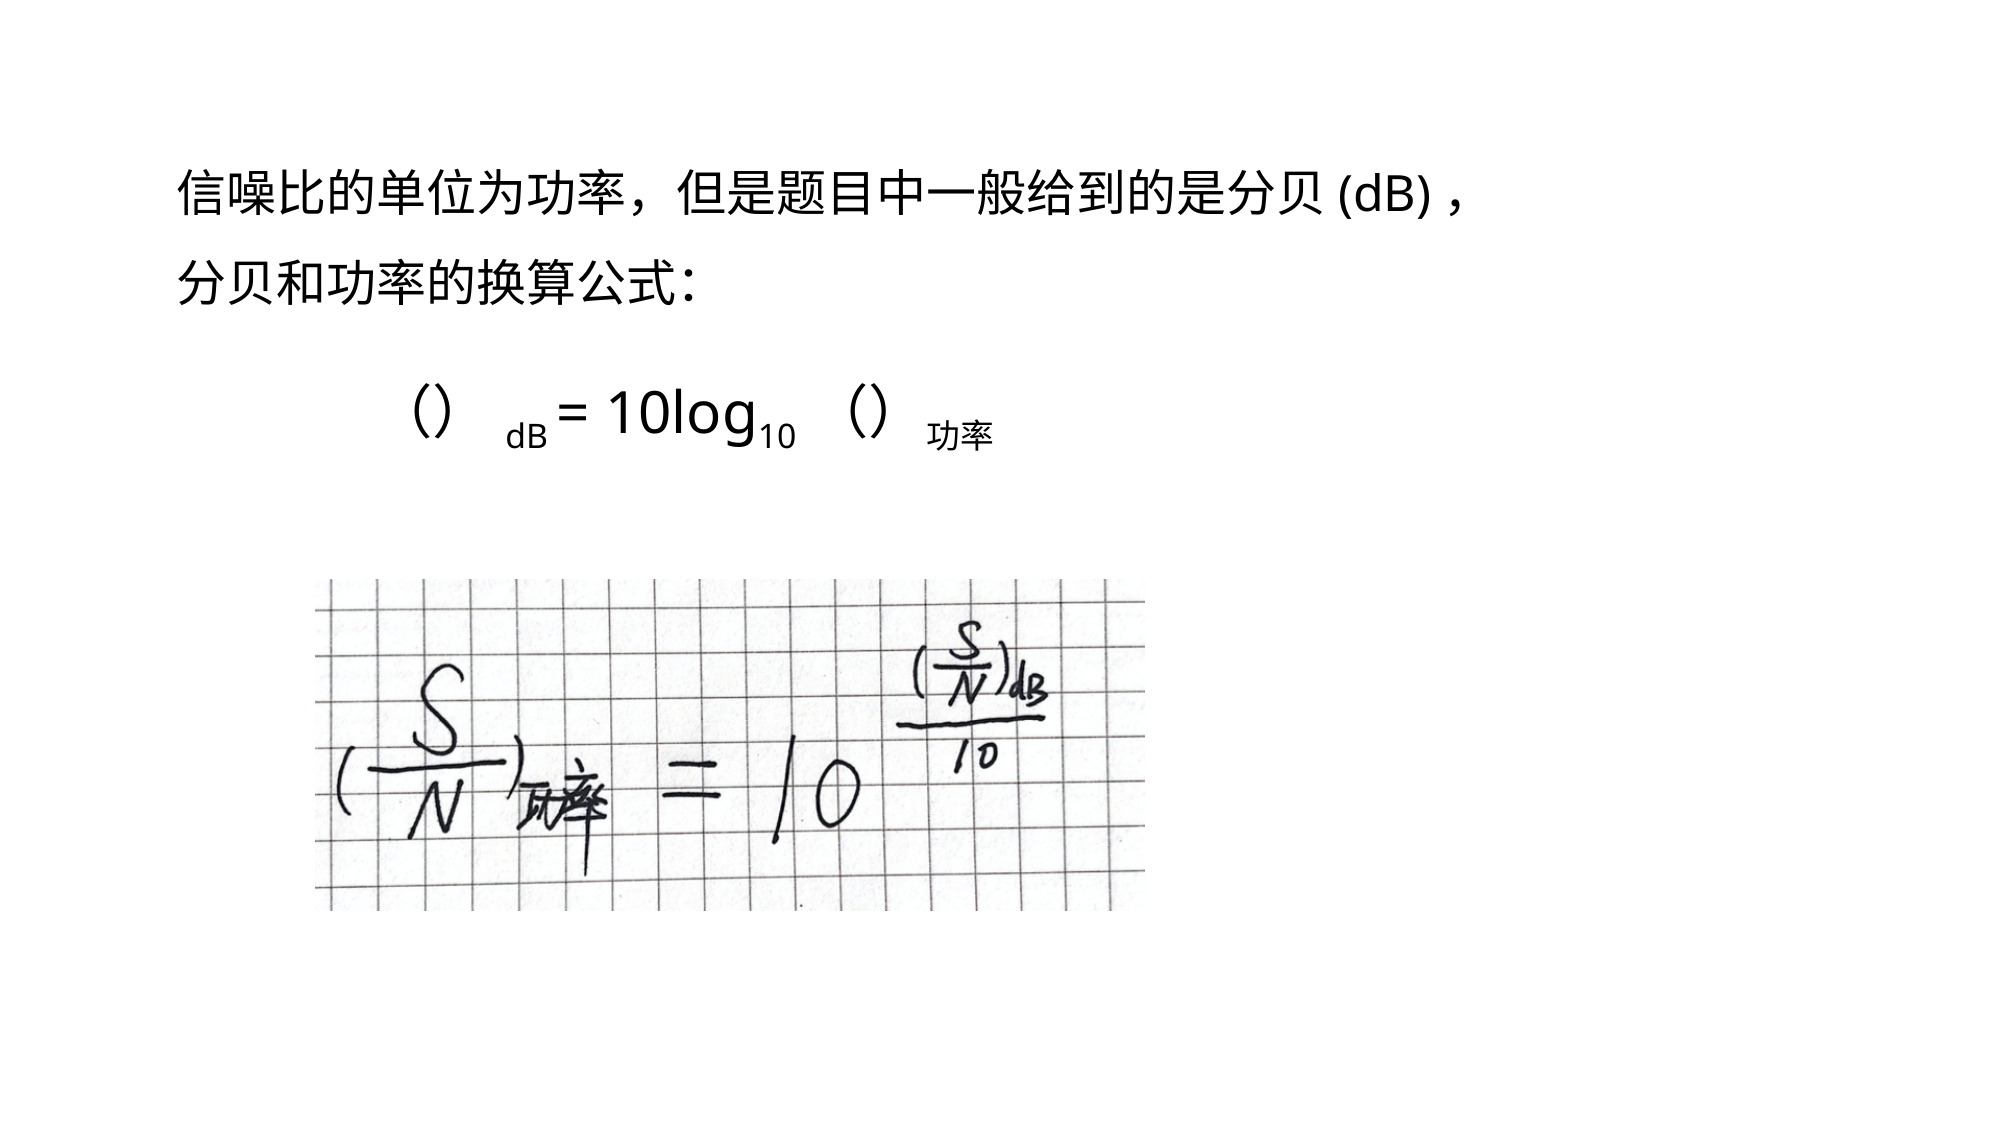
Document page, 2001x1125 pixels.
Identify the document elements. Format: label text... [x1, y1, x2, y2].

picture [315, 579, 1145, 911]
text_box 信噪比的单位为功率，但是题目中一般给到的是分贝(dB)， 分贝和功率的换算公式： [161, 124, 1565, 319]
